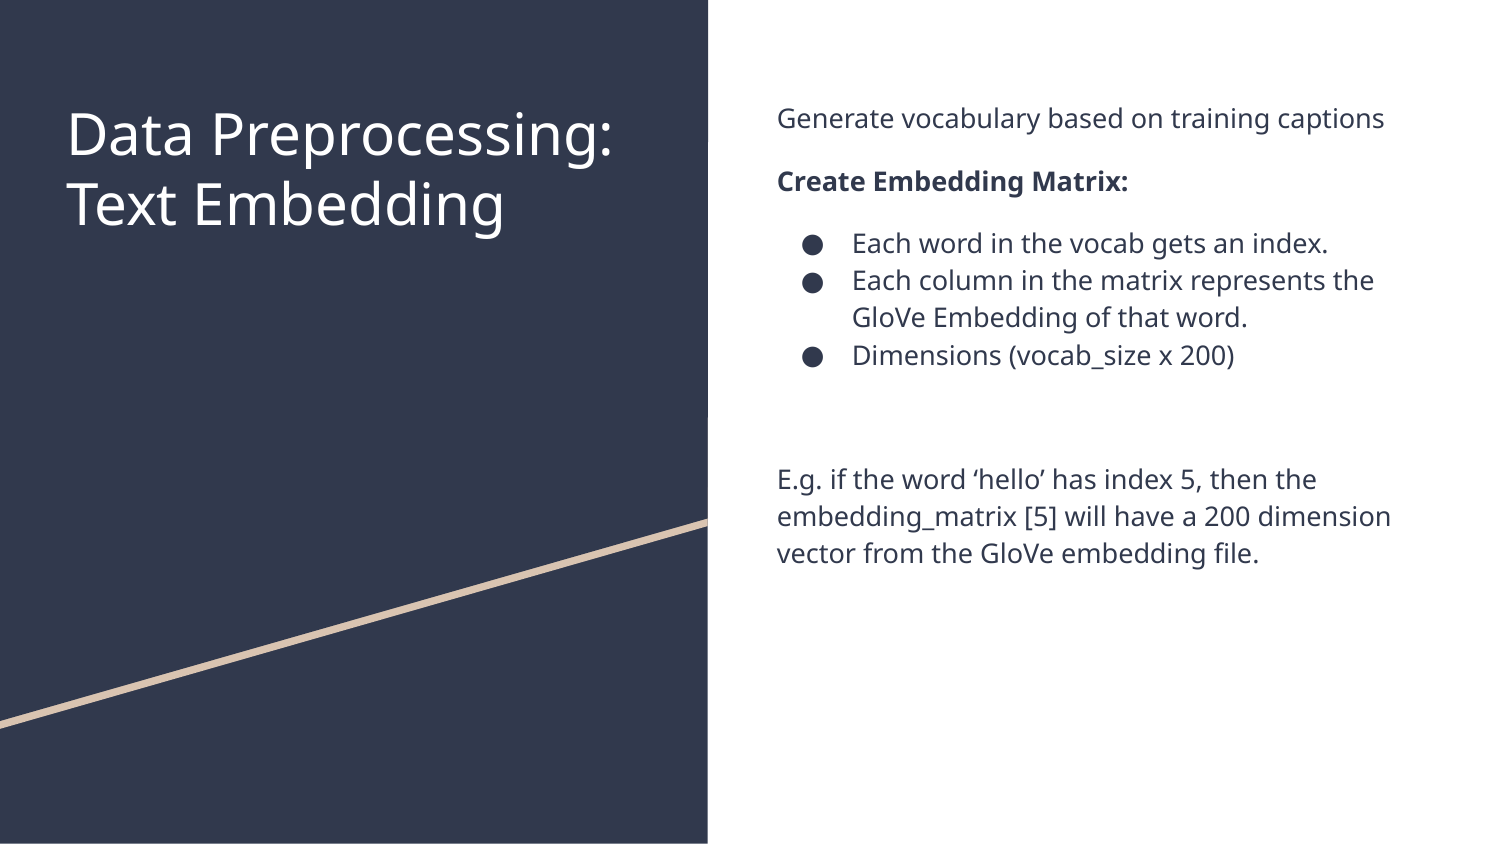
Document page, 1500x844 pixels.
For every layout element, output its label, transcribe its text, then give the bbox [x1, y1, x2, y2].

list Generate vocabulary based on training captions Create Embedding Matrix: Each word in the vocab gets an index. Each column in the matrix represents the GloVe Embedding of that word. Dimensions (vocab_size x 200) E.g. if the word ‘hello’ has index 5, then the embedding_matrix [5] will have a 200 dimension vector from the GloVe embedding file. [761, 82, 1446, 755]
title Data Preprocessing: Text Embedding [51, 82, 660, 494]
